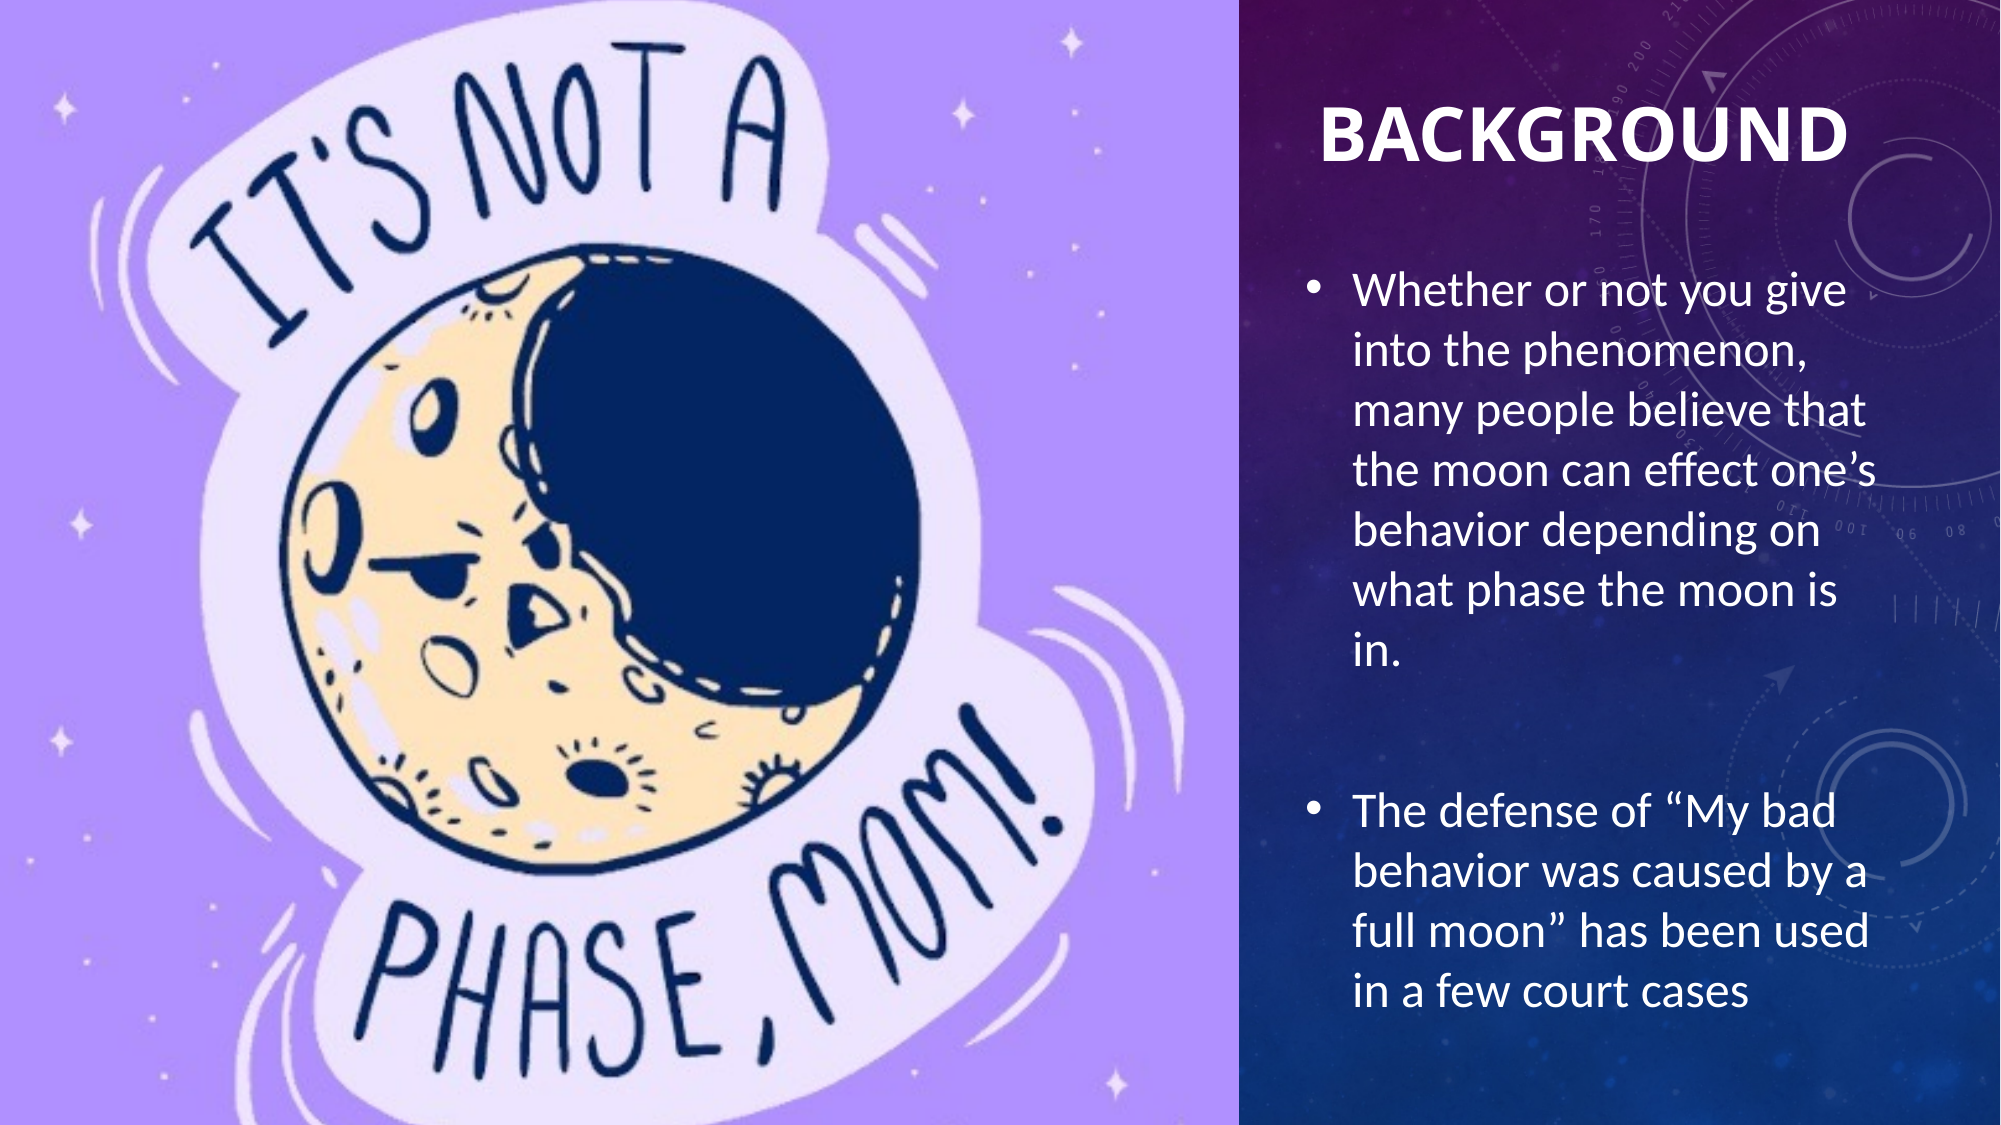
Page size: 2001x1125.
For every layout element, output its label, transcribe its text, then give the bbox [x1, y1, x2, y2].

picture [0, 0, 2001, 1125]
list Whether or not you give into the phenomenon, many people believe that the moon can effect one’s behavior depending on what phase the moon is in. The defense of “My bad behavior was caused by a full moon” has been used in a few court cases [1290, 178, 1899, 1095]
title Background [1290, 0, 1899, 178]
